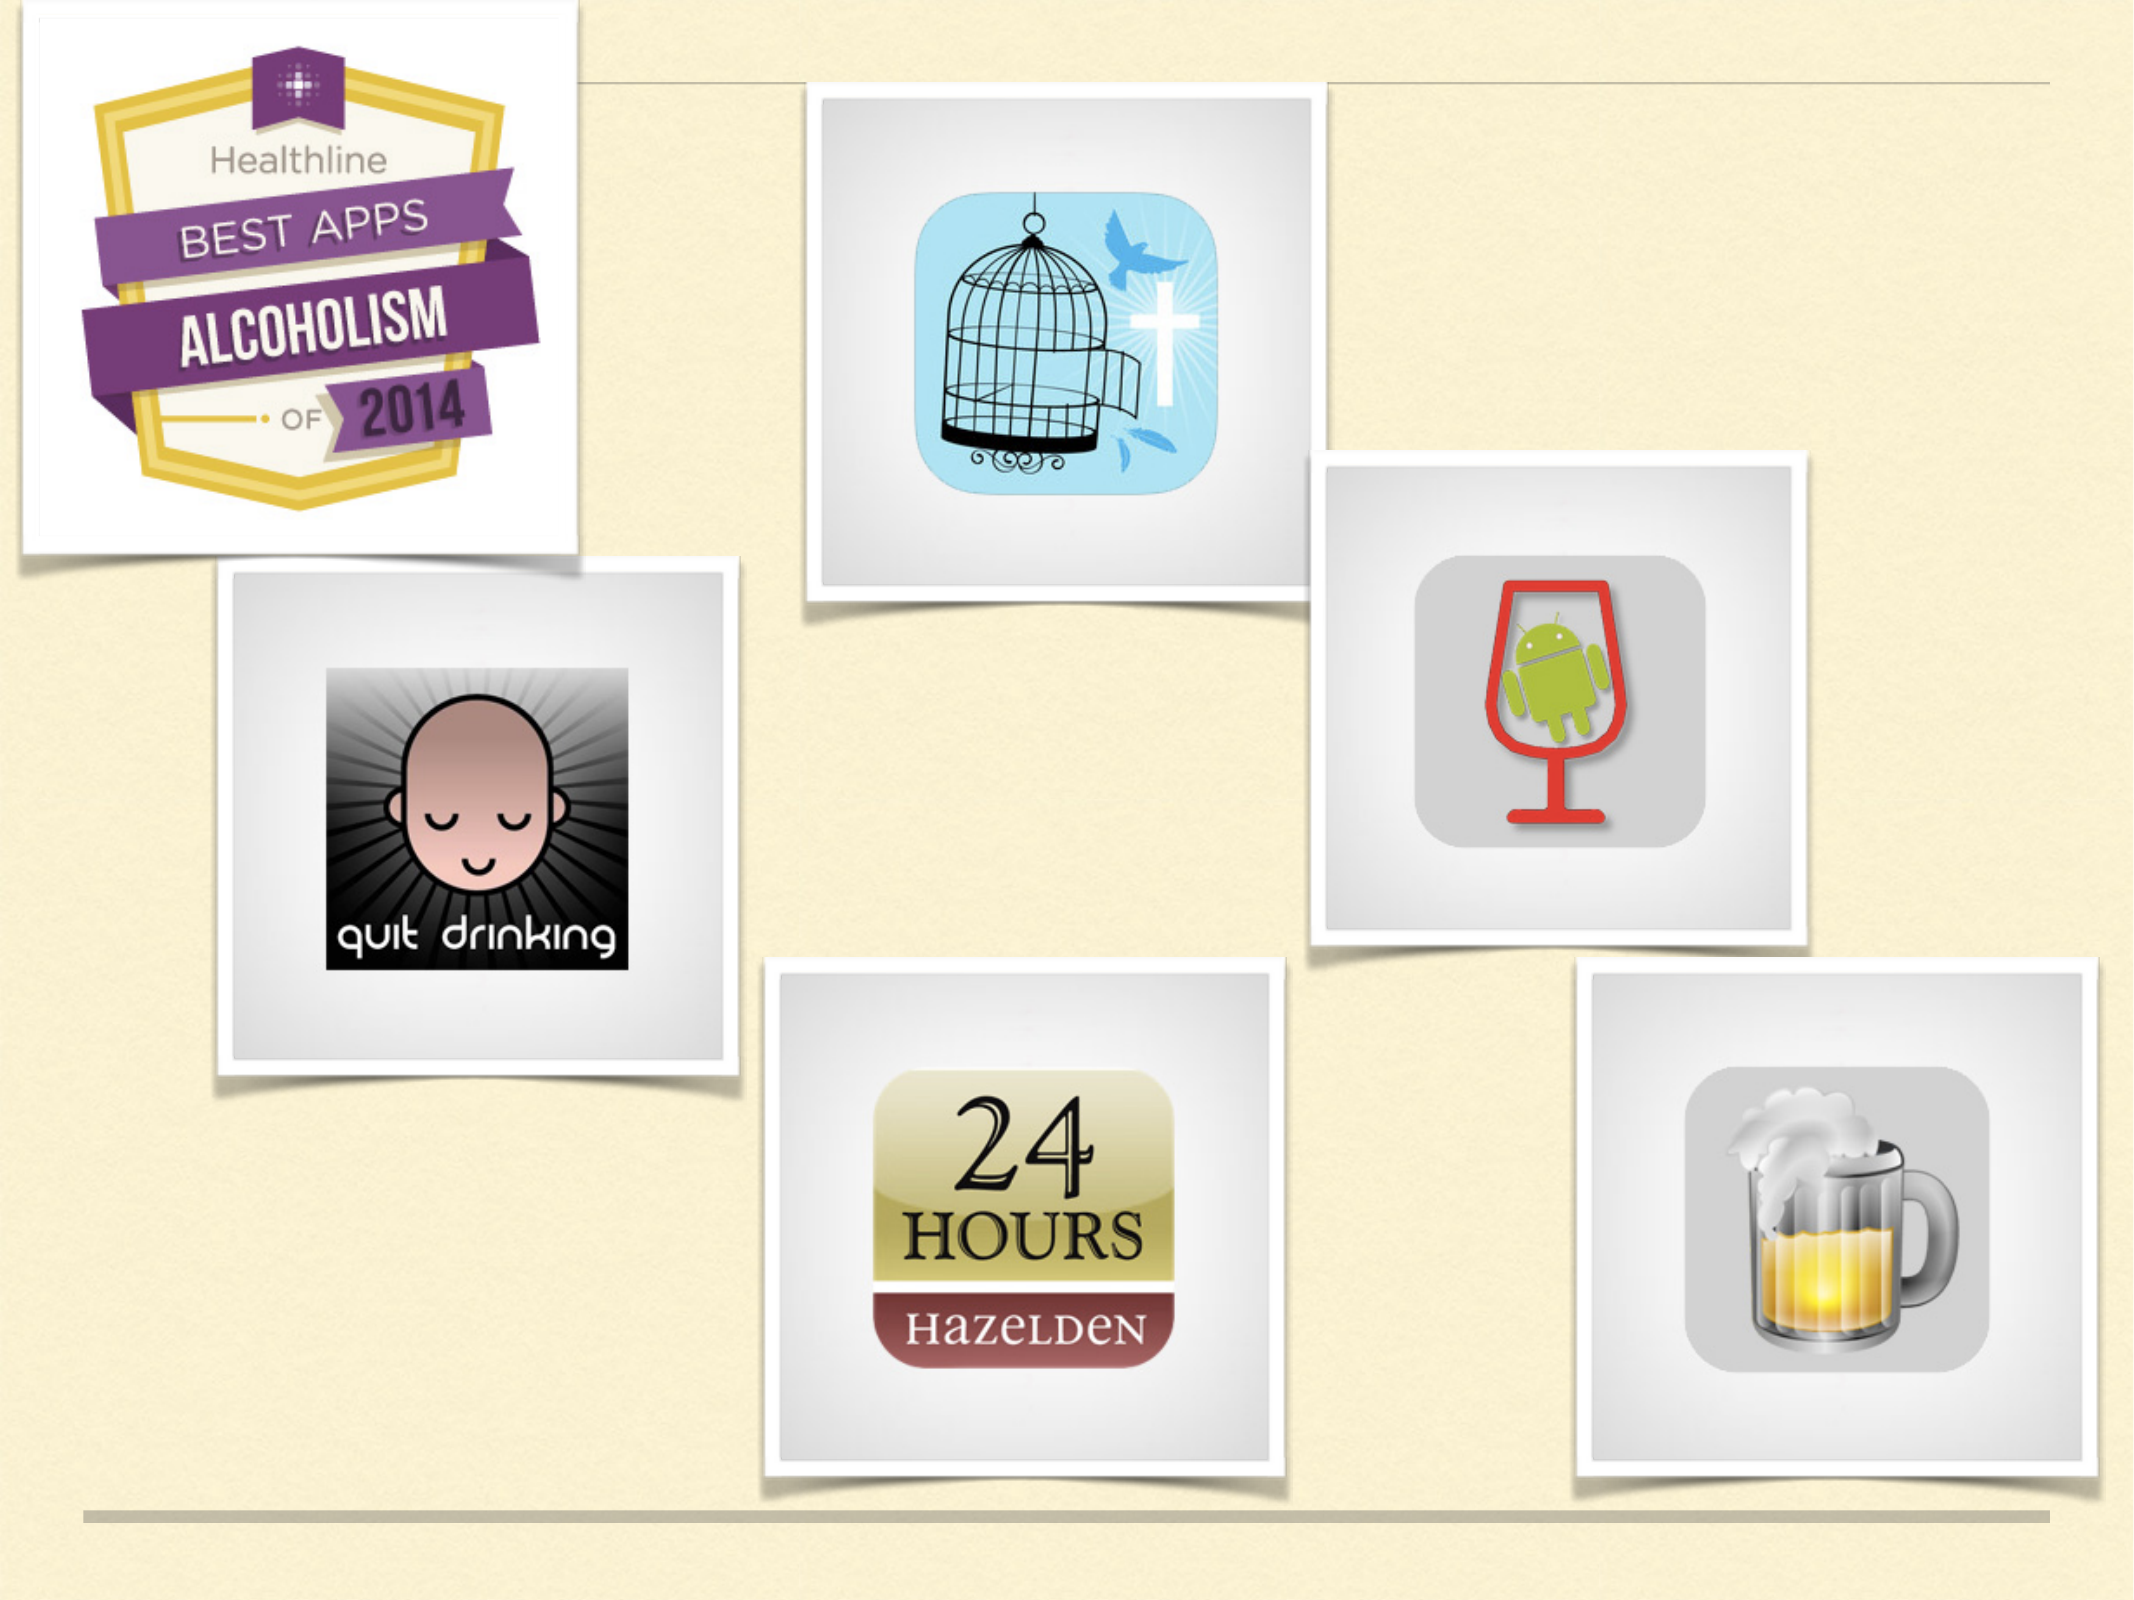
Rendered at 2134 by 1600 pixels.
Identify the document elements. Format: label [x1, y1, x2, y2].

text_box [210, 556, 747, 1105]
text_box [1569, 957, 2106, 1506]
text_box [757, 957, 1293, 1506]
picture [0, 0, 2134, 1600]
text_box [15, 0, 586, 584]
text_box [1303, 450, 1818, 977]
text_box [798, 82, 1335, 631]
